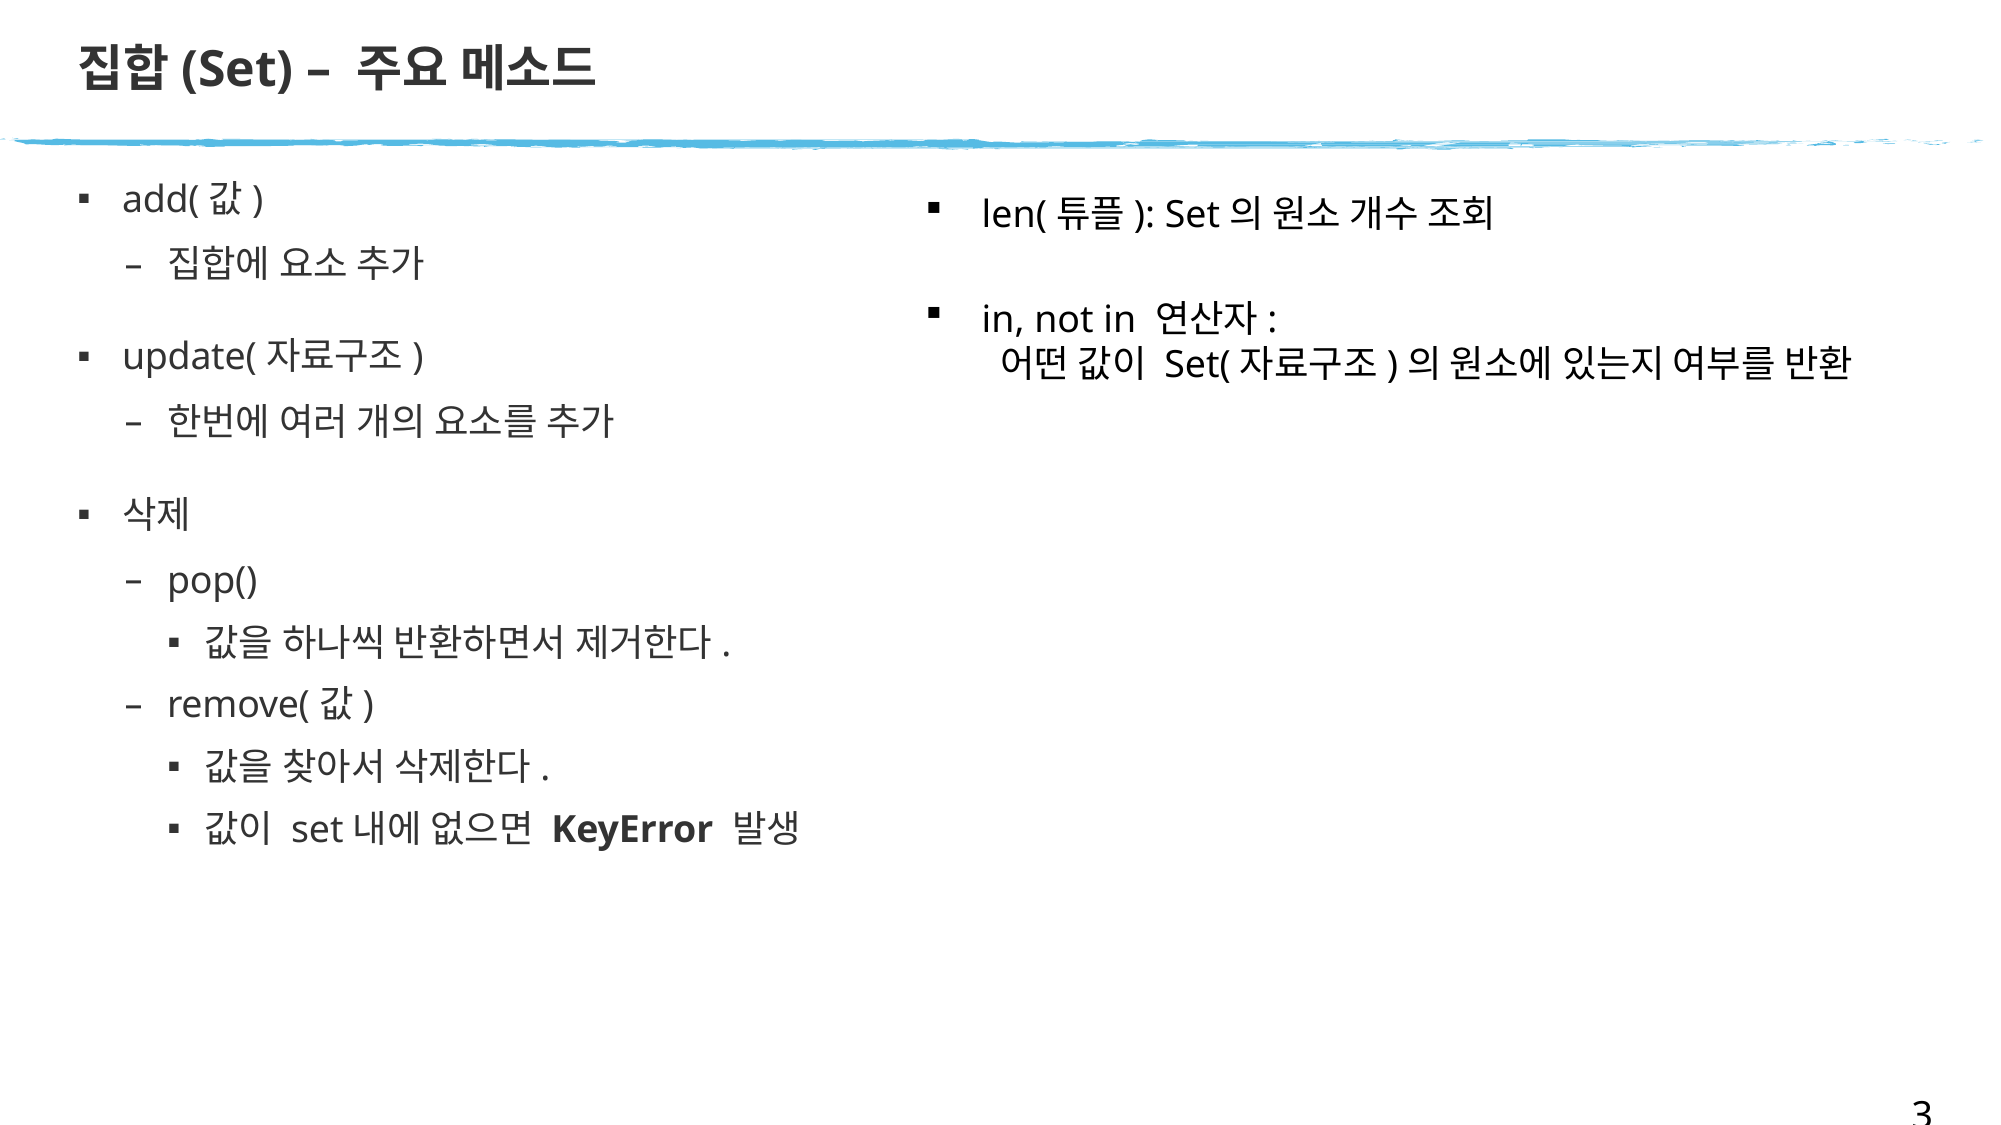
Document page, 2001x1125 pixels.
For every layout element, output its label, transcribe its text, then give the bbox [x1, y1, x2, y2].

text_box add(값) 집합에 요소 추가 update(자료구조) 한번에 여러 개의 요소를 추가 삭제 pop() 값을 하나씩 반환하면서 제거한다. remove(값) 값을 찾아서 삭제한다. 값이 set내에 없으면 KeyError 발생 [75, 148, 924, 851]
title 집합(Set) – 주요 메소드 [75, 34, 1700, 188]
text_box len(튜플): Set의 원소 개수 조회 in, not in 연산자: 어떤 값이 Set(자료구조)의 원소에 있는지 여부를 반환 [923, 188, 1926, 386]
slide_number 37 [1905, 1087, 1944, 1125]
